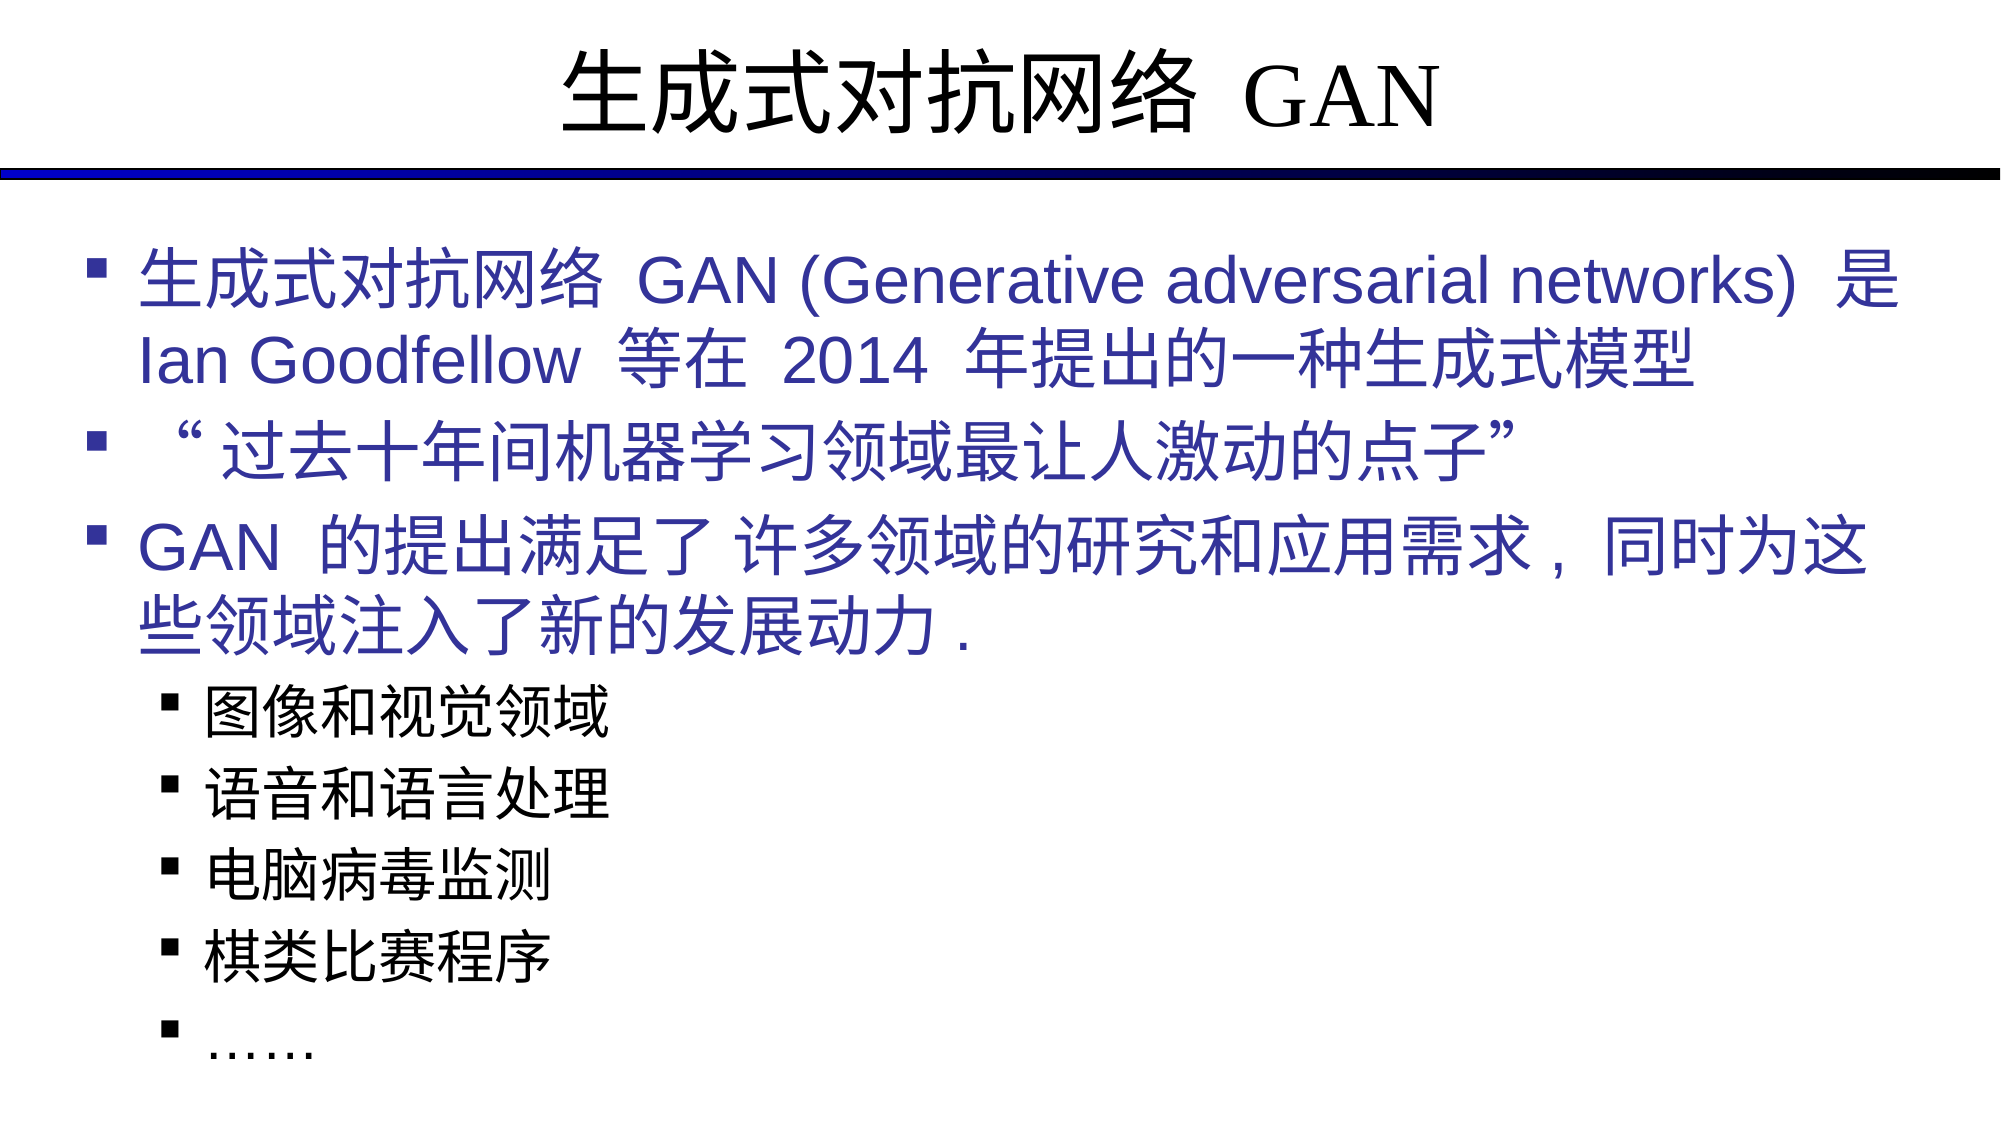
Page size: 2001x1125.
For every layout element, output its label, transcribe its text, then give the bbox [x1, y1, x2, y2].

title 生成式对抗网络 GAN [0, 0, 2000, 184]
list 生成式对抗网络 GAN (Generative adversarial networks) 是 Ian Goodfellow 等在 2014 年提出的一种生成式模型 “过去十年间机器学习领域最让人激动的点子” GAN 的提出满足了 许多领域的研究和应用需求, 同时为这些领域注入了新的发展动力. 图像和视觉领域 语音和语言处理 电脑病毒监测 棋类比赛程序 …… [66, 228, 1934, 1006]
